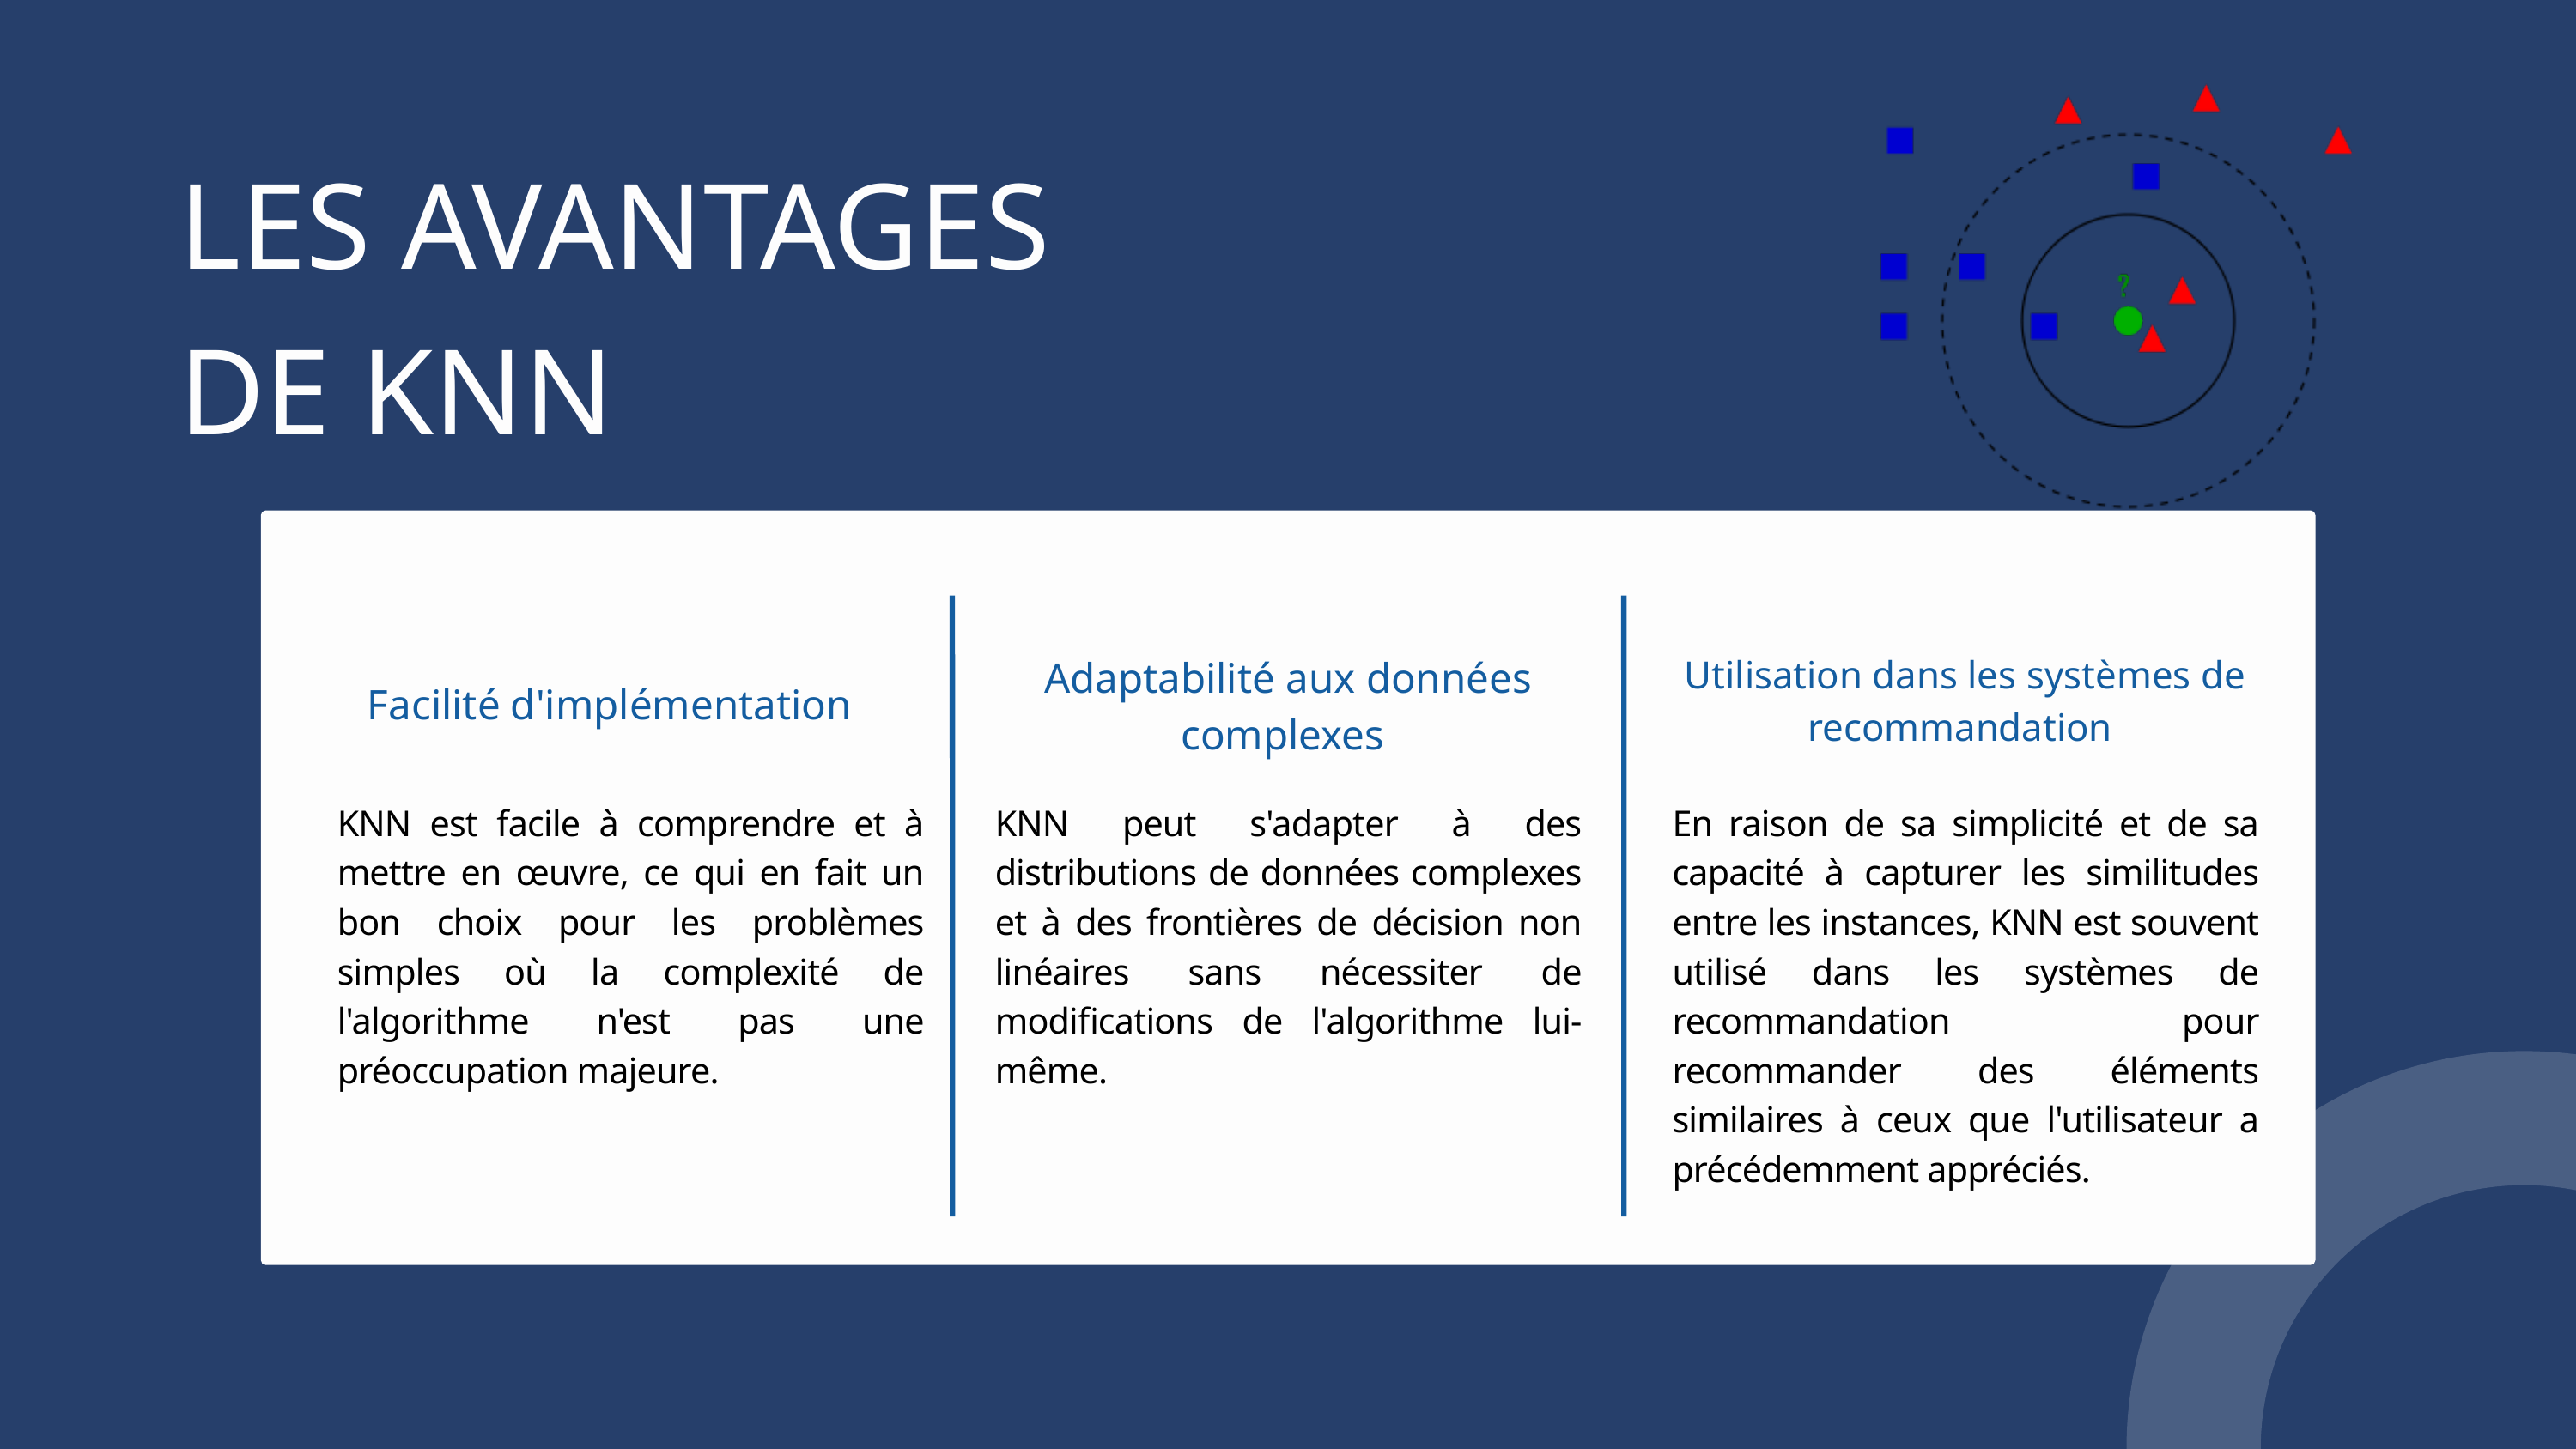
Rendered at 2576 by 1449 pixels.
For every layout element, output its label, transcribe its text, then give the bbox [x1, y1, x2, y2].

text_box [260, 510, 2316, 1265]
text_box LES AVANTAGES DE KNN [179, 127, 1163, 458]
text_box [1880, 82, 2354, 511]
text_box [2193, 1118, 2576, 1449]
